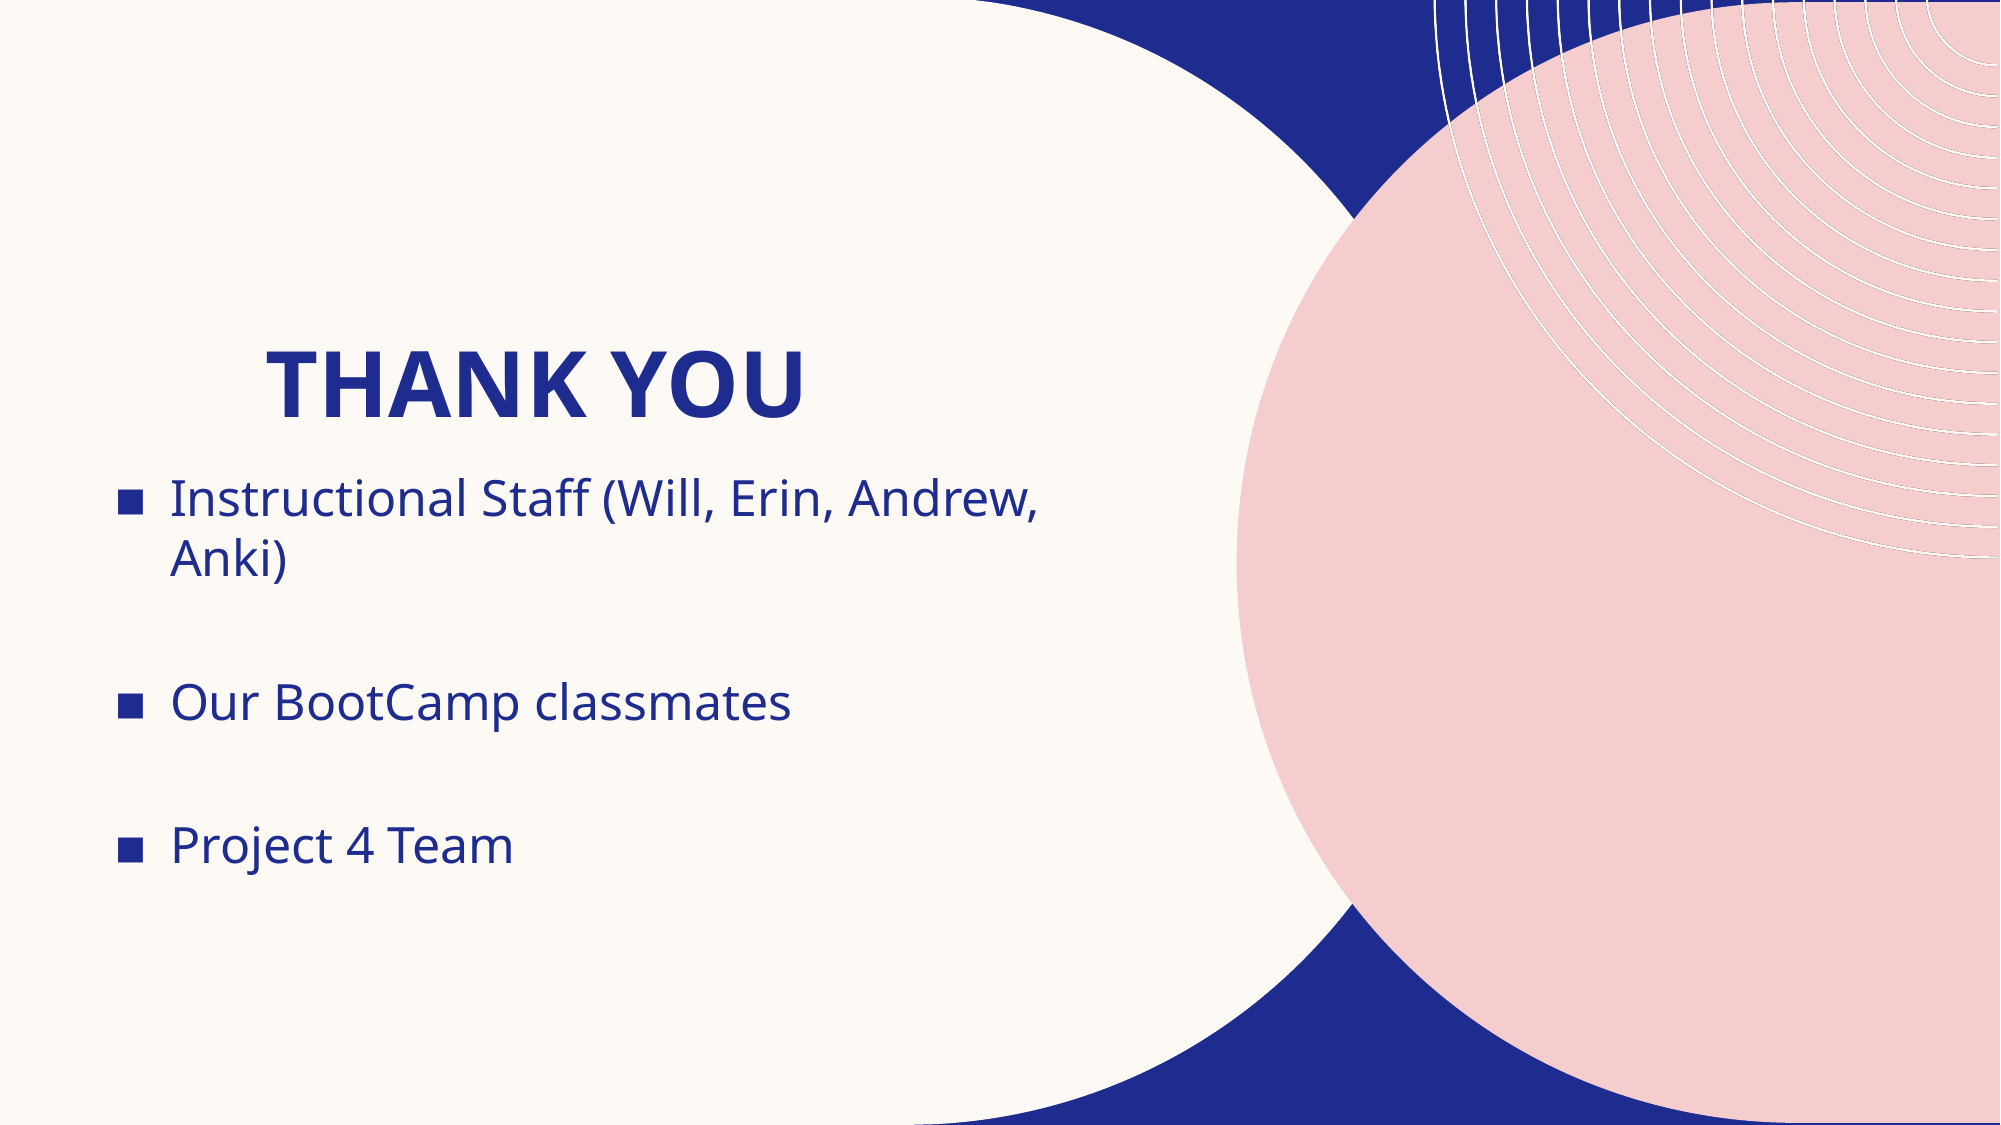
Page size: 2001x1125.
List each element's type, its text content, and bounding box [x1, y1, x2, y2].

picture [1433, 0, 1997, 559]
title THANK YOU [250, 323, 935, 434]
subtitle Instructional Staff (Will, Erin, Andrew, Anki) Our BootCamp classmates Project 4 Team [98, 466, 1186, 974]
